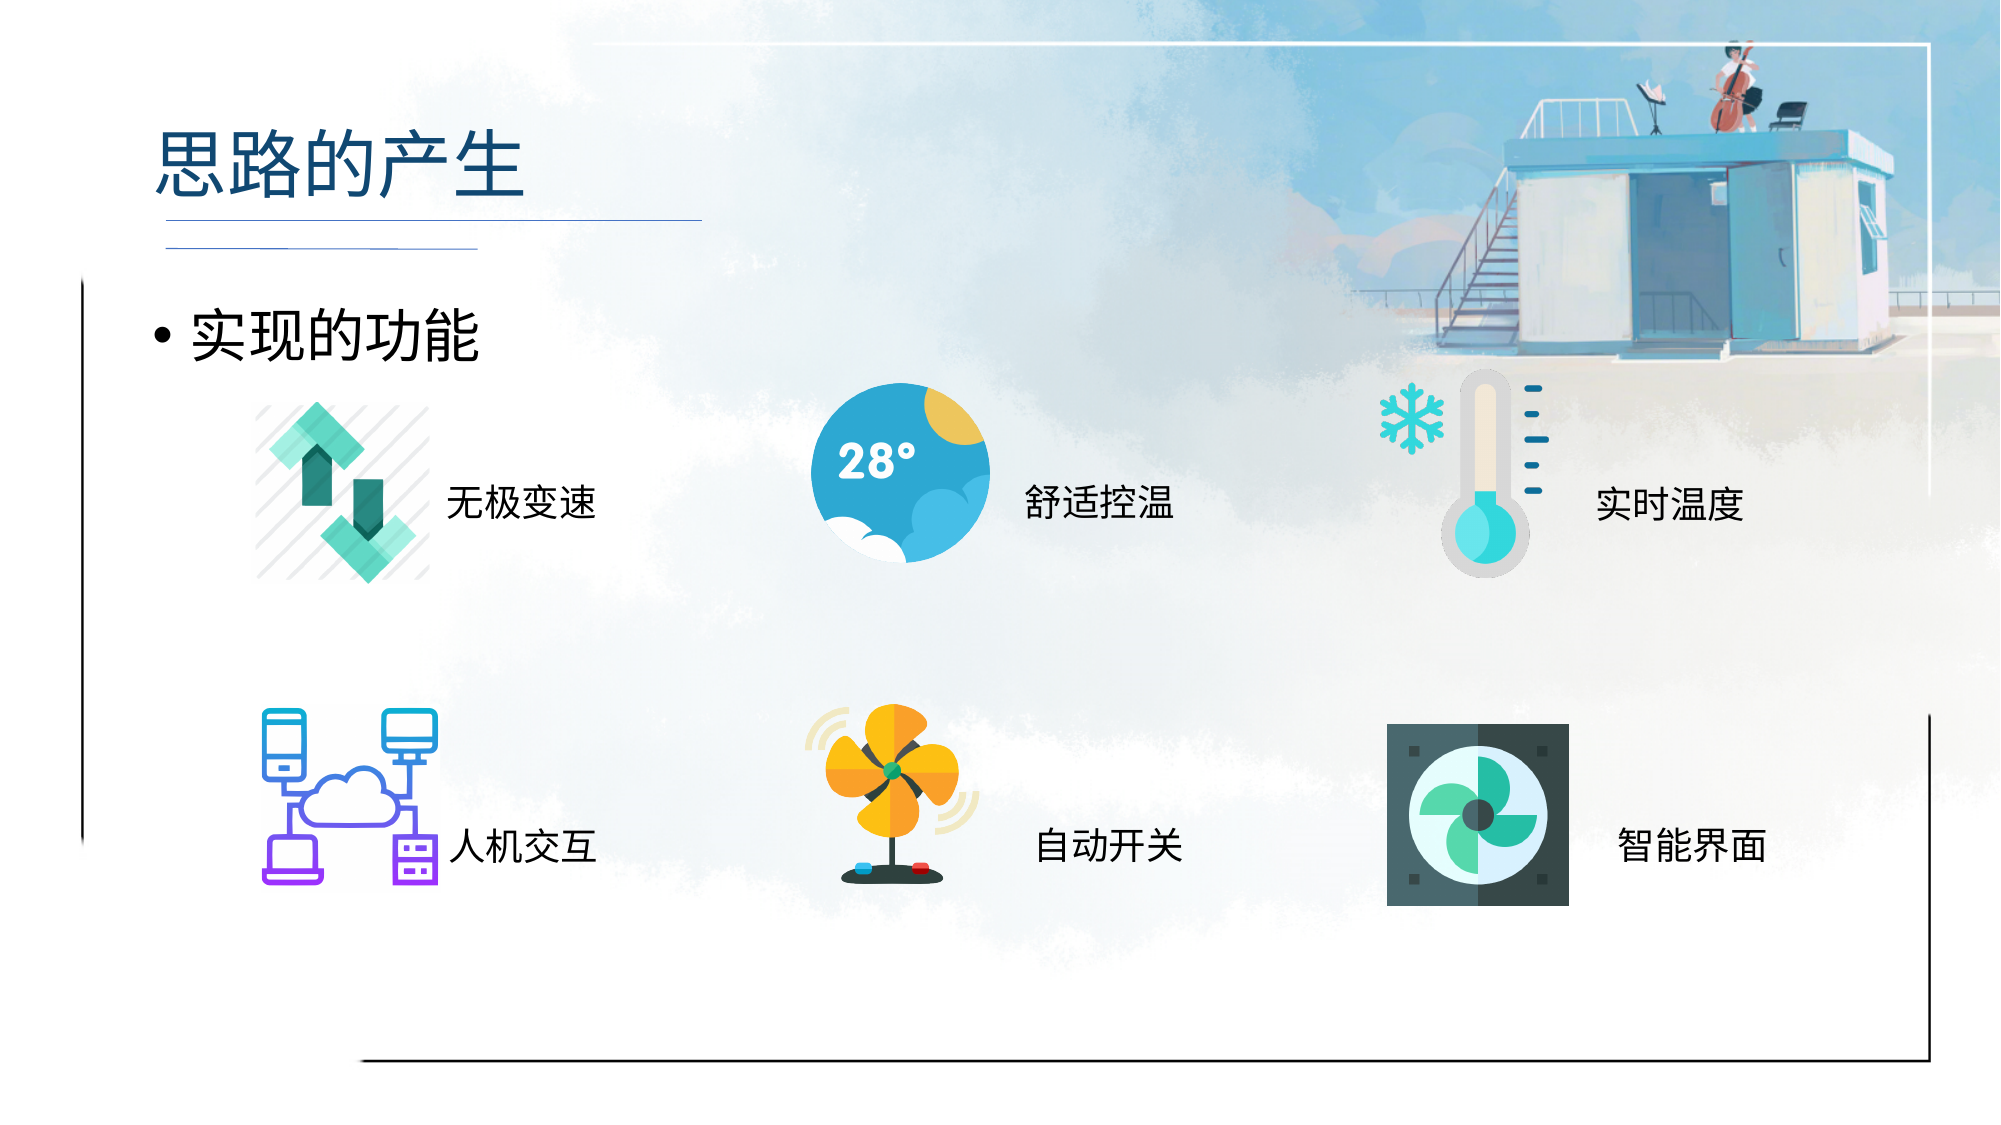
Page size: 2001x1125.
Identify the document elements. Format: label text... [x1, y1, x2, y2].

text_box 智能界面 [1603, 814, 1873, 875]
list 实现的功能 [137, 299, 1863, 1014]
title 思路的产生 [137, 59, 1863, 278]
text_box 人机交互 [441, 815, 703, 875]
text_box 无极变速 [432, 471, 702, 532]
text_box 实时温度 [1580, 473, 1851, 533]
picture [0, 0, 2000, 1125]
text_box 自动开关 [1018, 814, 1289, 875]
text_box 舒适控温 [1010, 471, 1280, 532]
